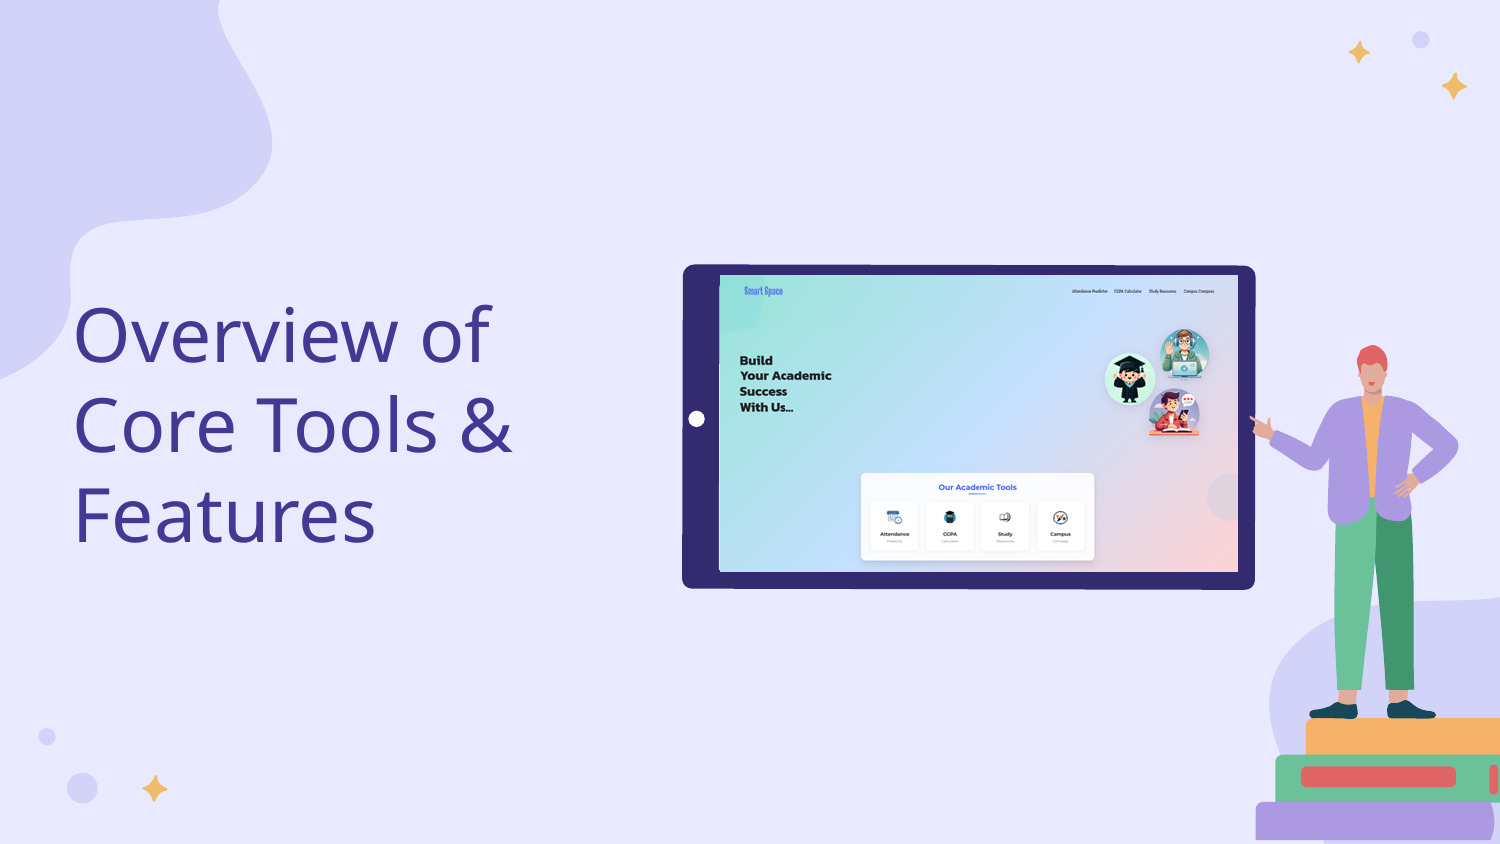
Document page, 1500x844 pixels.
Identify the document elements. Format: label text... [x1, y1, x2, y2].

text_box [681, 264, 1256, 591]
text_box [1248, 344, 1500, 841]
picture [720, 275, 1238, 573]
title Overview of Core Tools & Features [57, 272, 626, 582]
